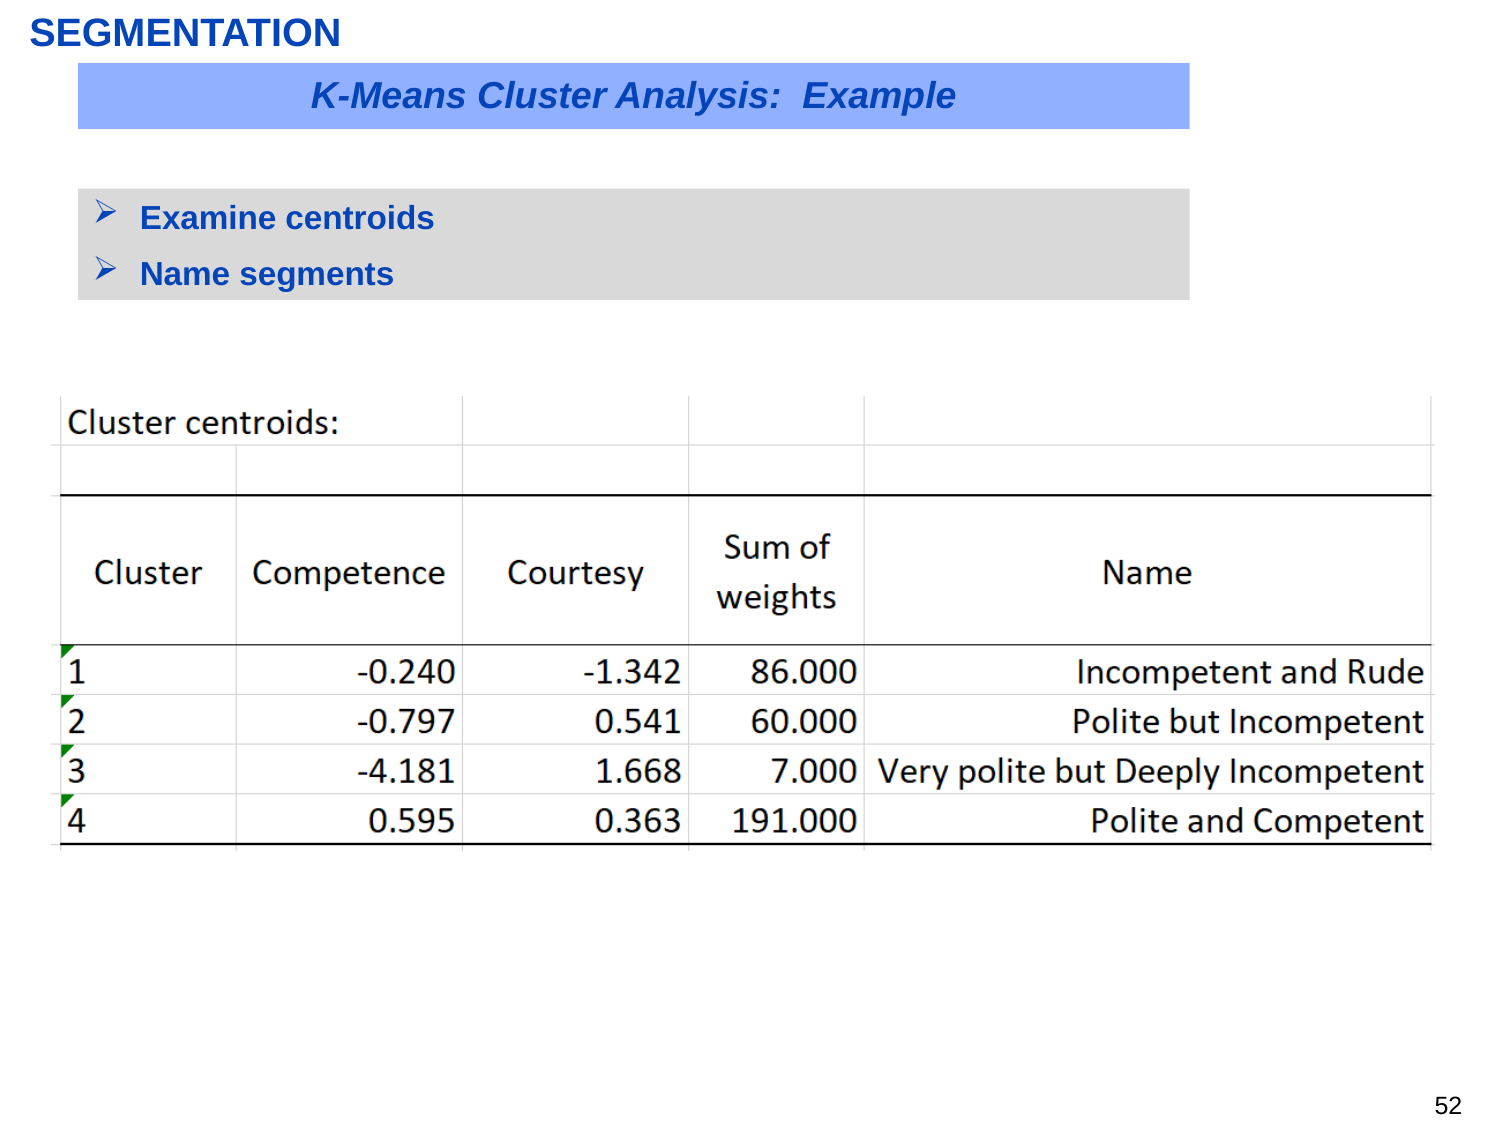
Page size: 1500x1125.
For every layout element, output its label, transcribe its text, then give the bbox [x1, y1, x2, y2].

text_box Examine centroids Name segments [78, 188, 1190, 300]
picture [50, 395, 1435, 851]
text_box SEGMENTATION [14, 0, 1458, 48]
slide_number 51 [1149, 1089, 1463, 1121]
text_box K-Means Cluster Analysis: Example [78, 63, 1190, 129]
